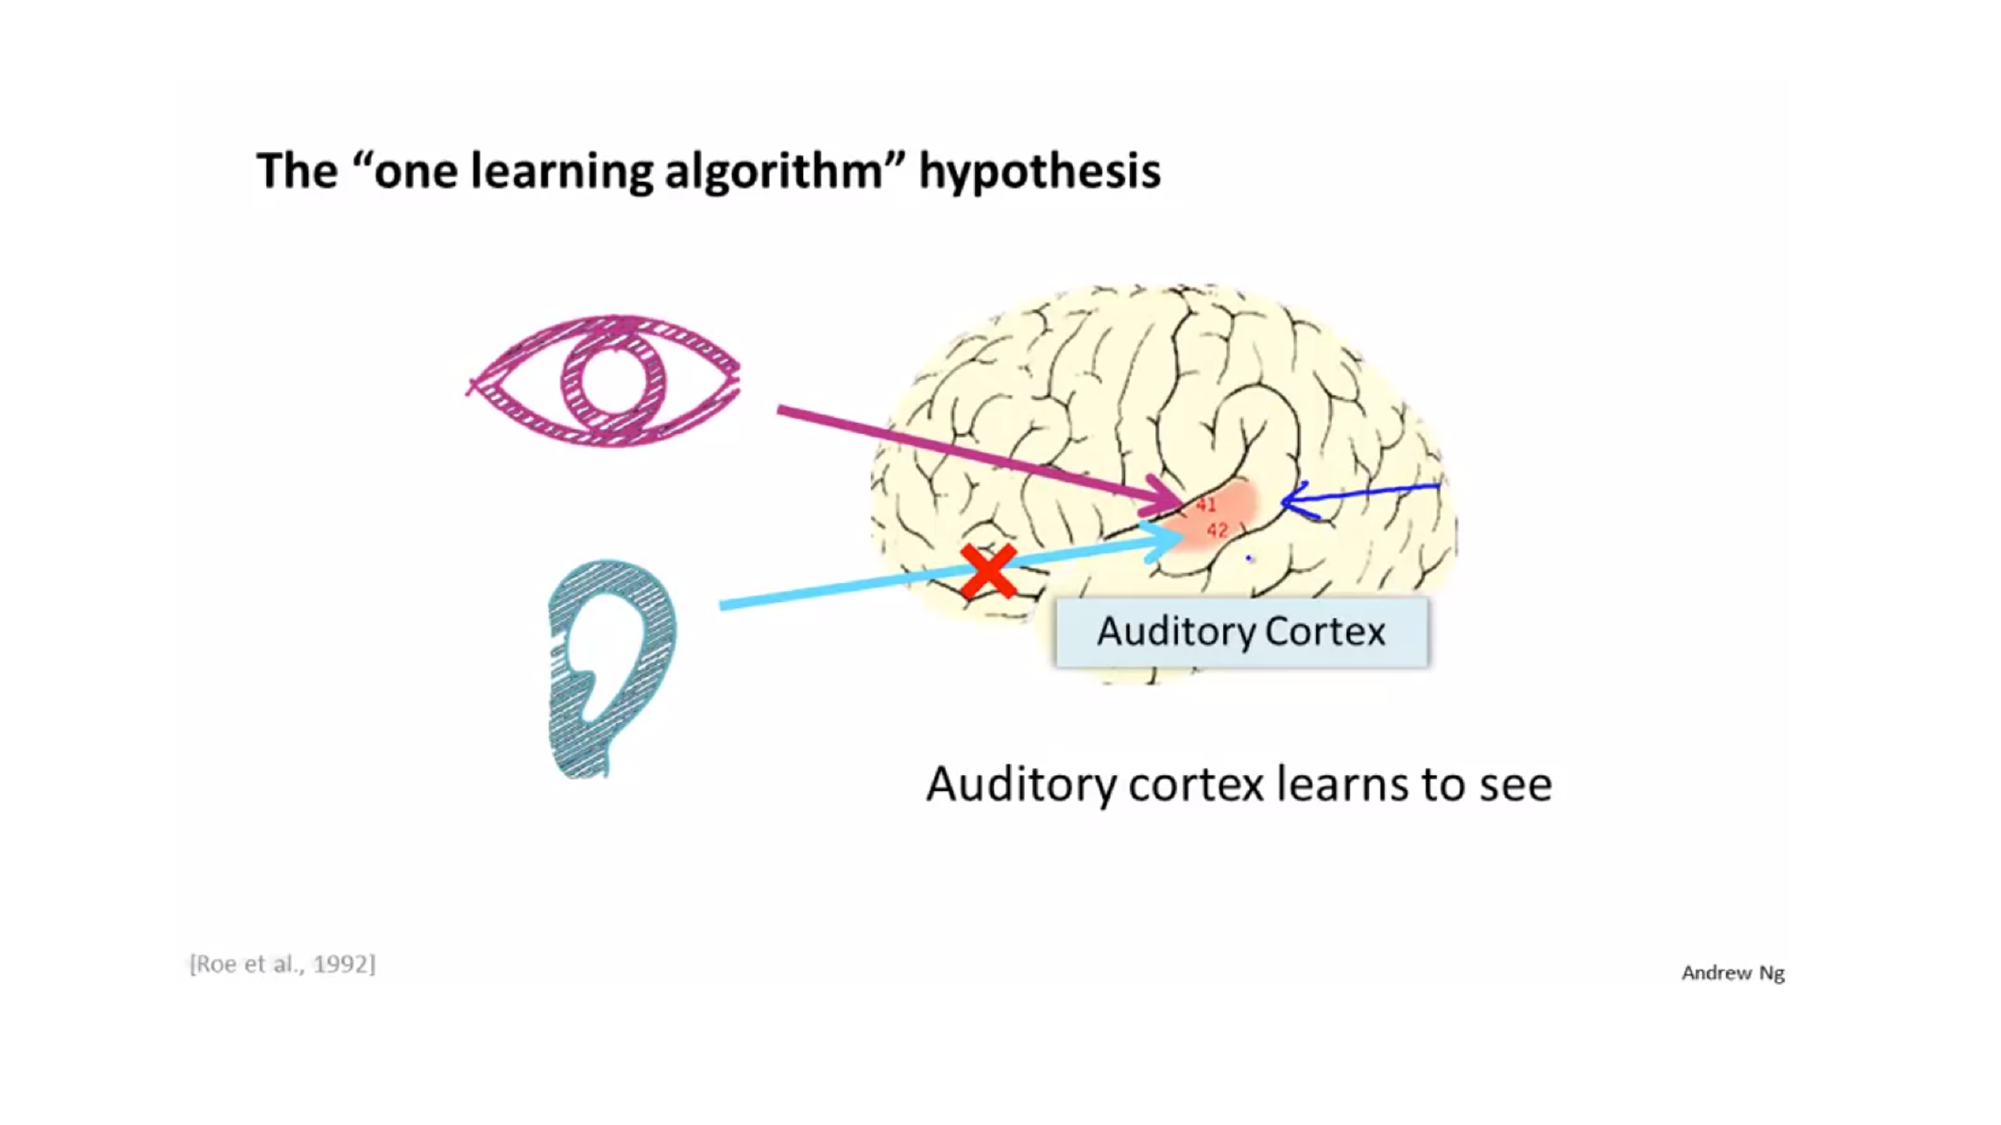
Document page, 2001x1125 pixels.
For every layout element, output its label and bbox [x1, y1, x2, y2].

picture [177, 80, 1789, 986]
